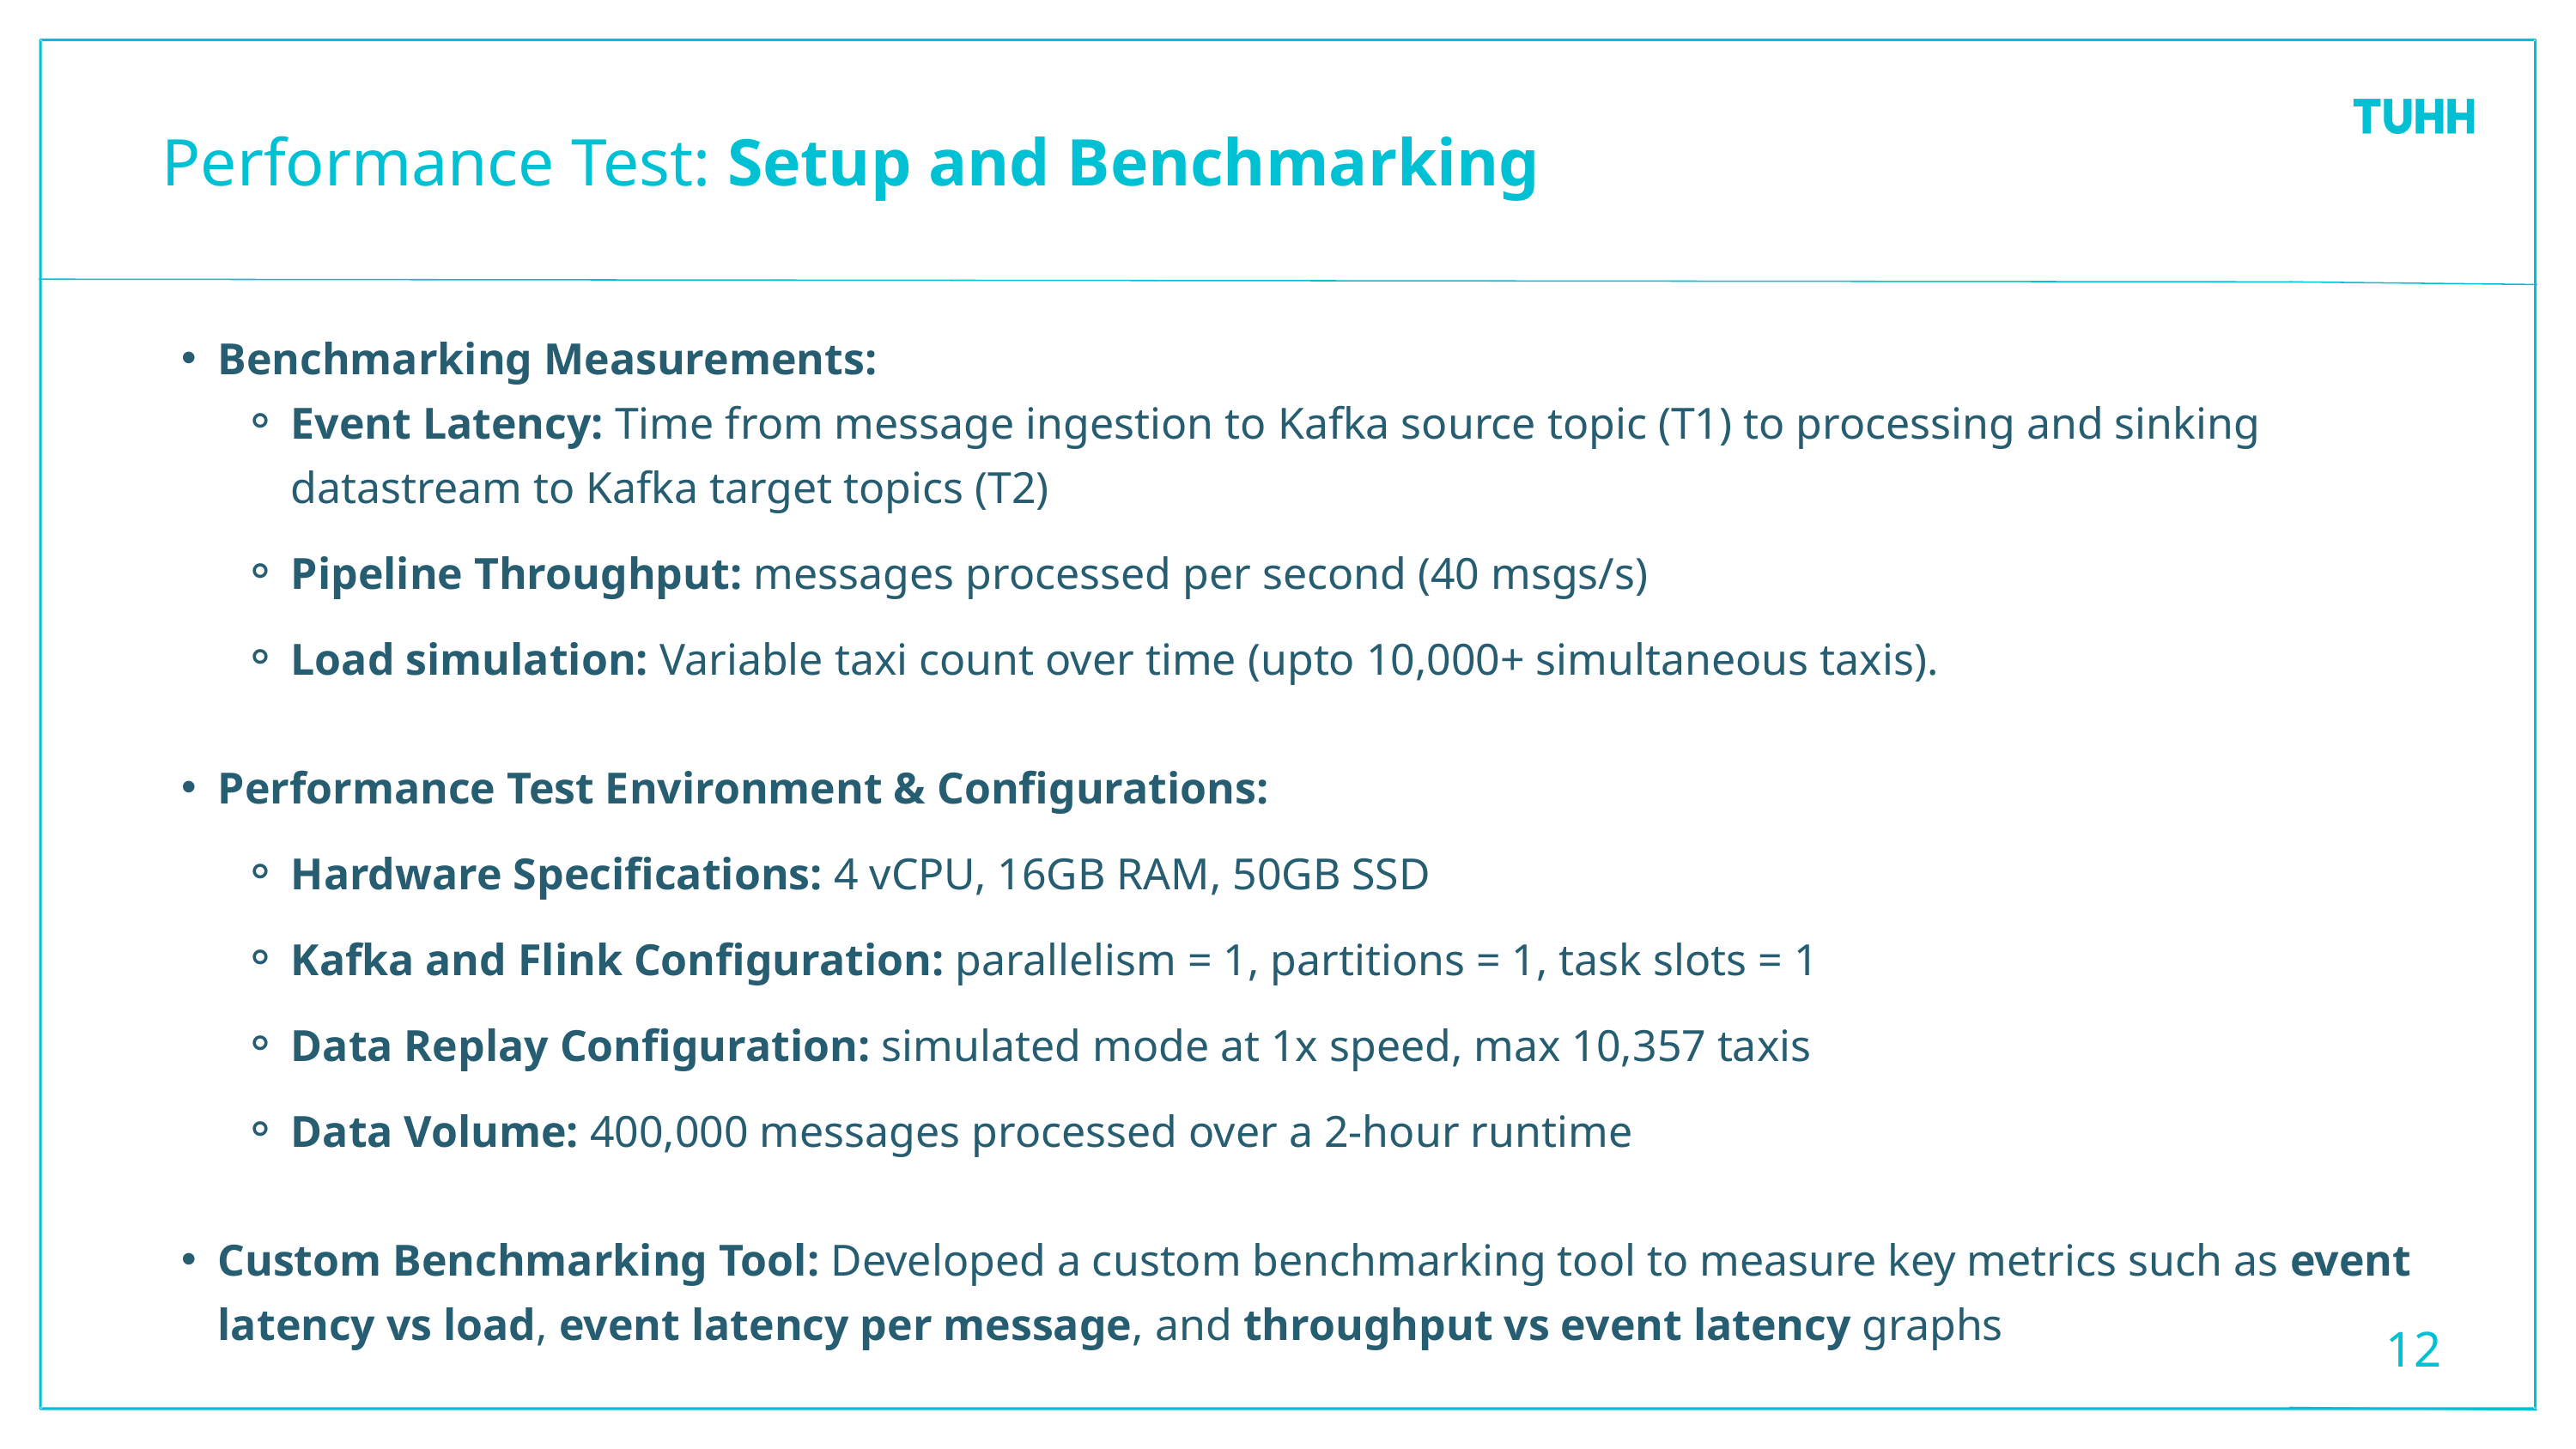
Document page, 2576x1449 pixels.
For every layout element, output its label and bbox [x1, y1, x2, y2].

text_box [2353, 99, 2475, 134]
text_box [39, 38, 2537, 1410]
text_box [161, 63, 2202, 261]
text_box [2306, 1301, 2521, 1397]
